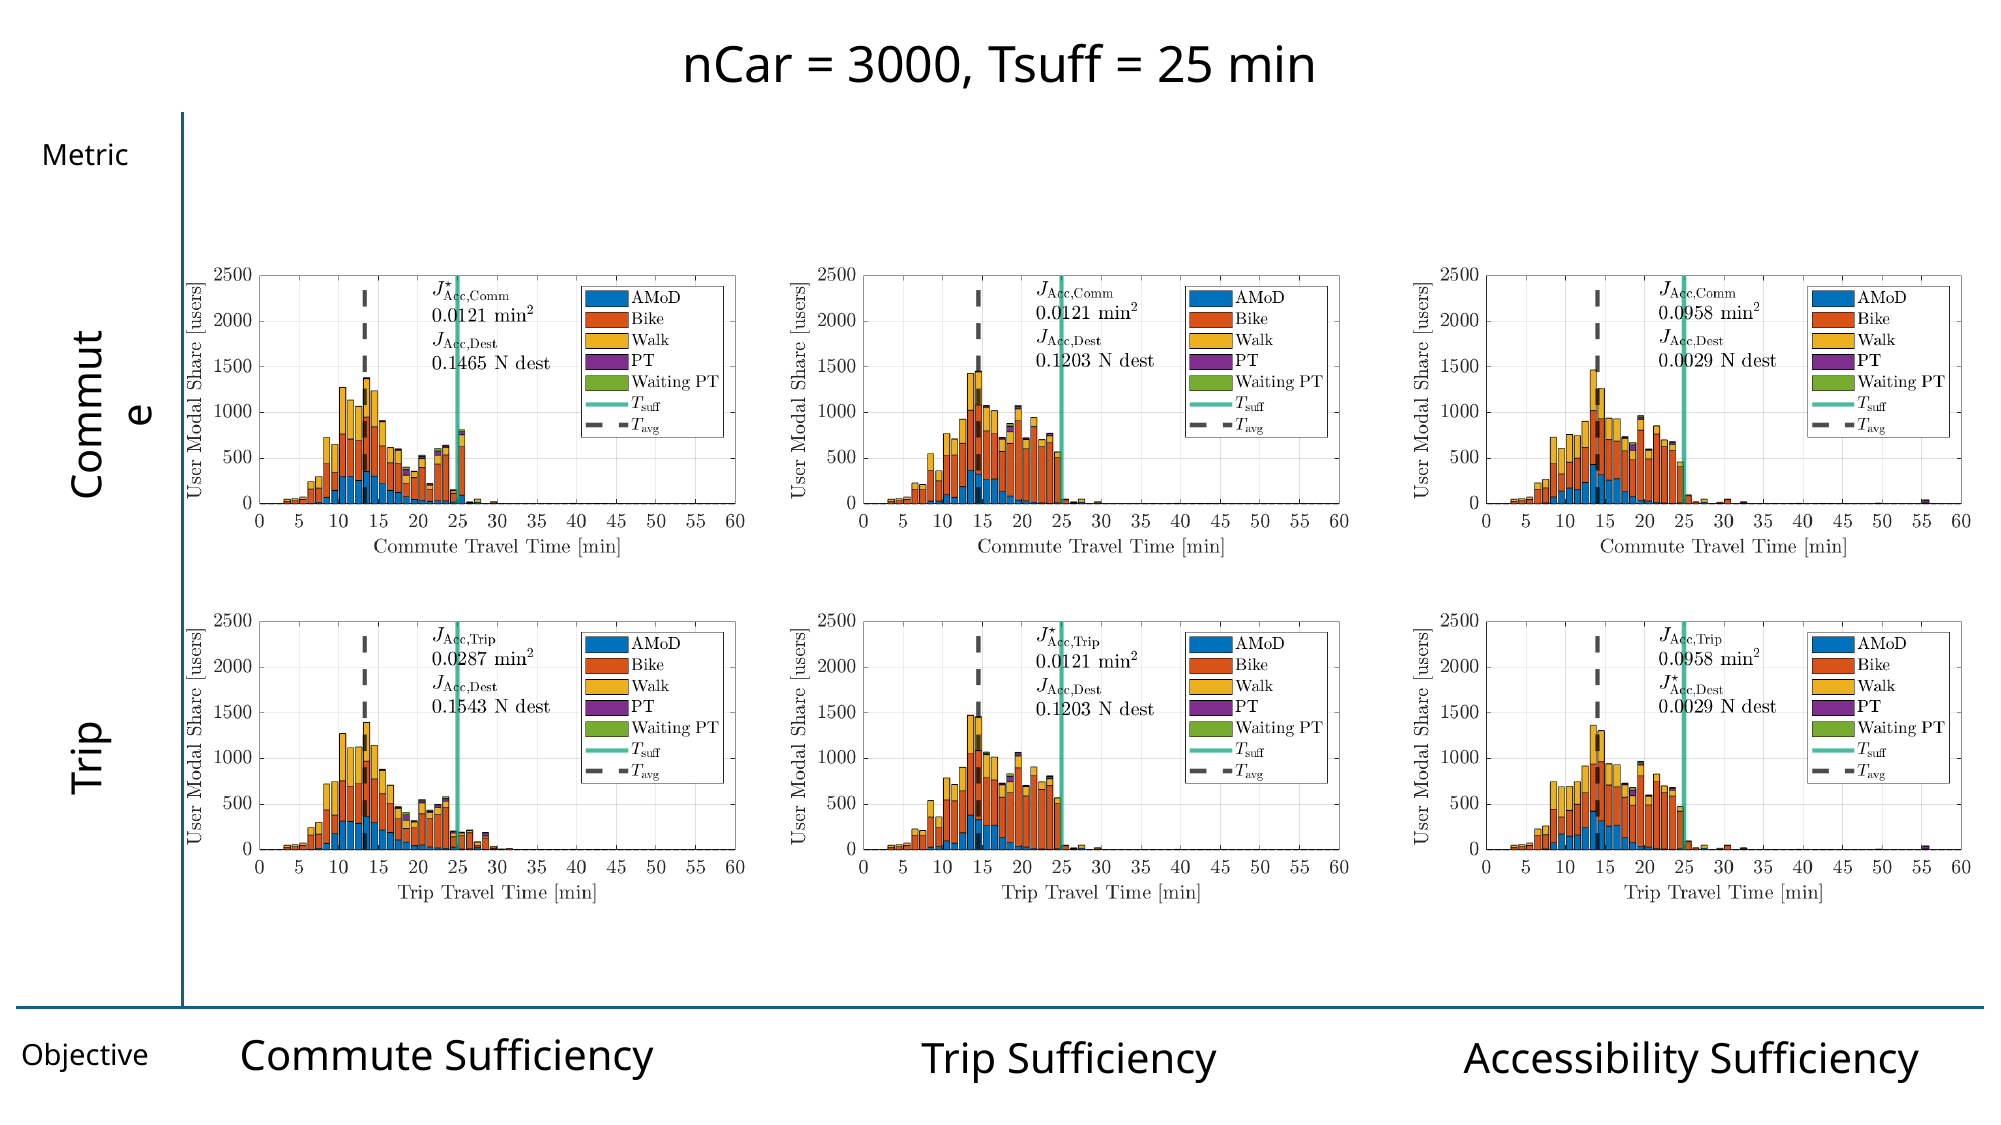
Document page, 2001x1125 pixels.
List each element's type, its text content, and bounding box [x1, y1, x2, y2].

picture [788, 265, 1351, 559]
picture [1410, 611, 1973, 906]
picture [184, 611, 747, 906]
text_box Commute Sufficiency [169, 1021, 724, 1087]
picture [788, 611, 1351, 906]
text_box Accessibility Sufficiency [1414, 1024, 1969, 1089]
text_box nCar = 3000, Tsuff = 25 min [559, 24, 1441, 100]
text_box Objective [0, 1029, 171, 1079]
picture [184, 265, 747, 559]
text_box Metric [23, 128, 148, 179]
text_box Commute [52, 308, 168, 523]
text_box Trip [52, 651, 118, 866]
picture [1410, 265, 1973, 559]
text_box Trip Sufficiency [792, 1024, 1346, 1089]
